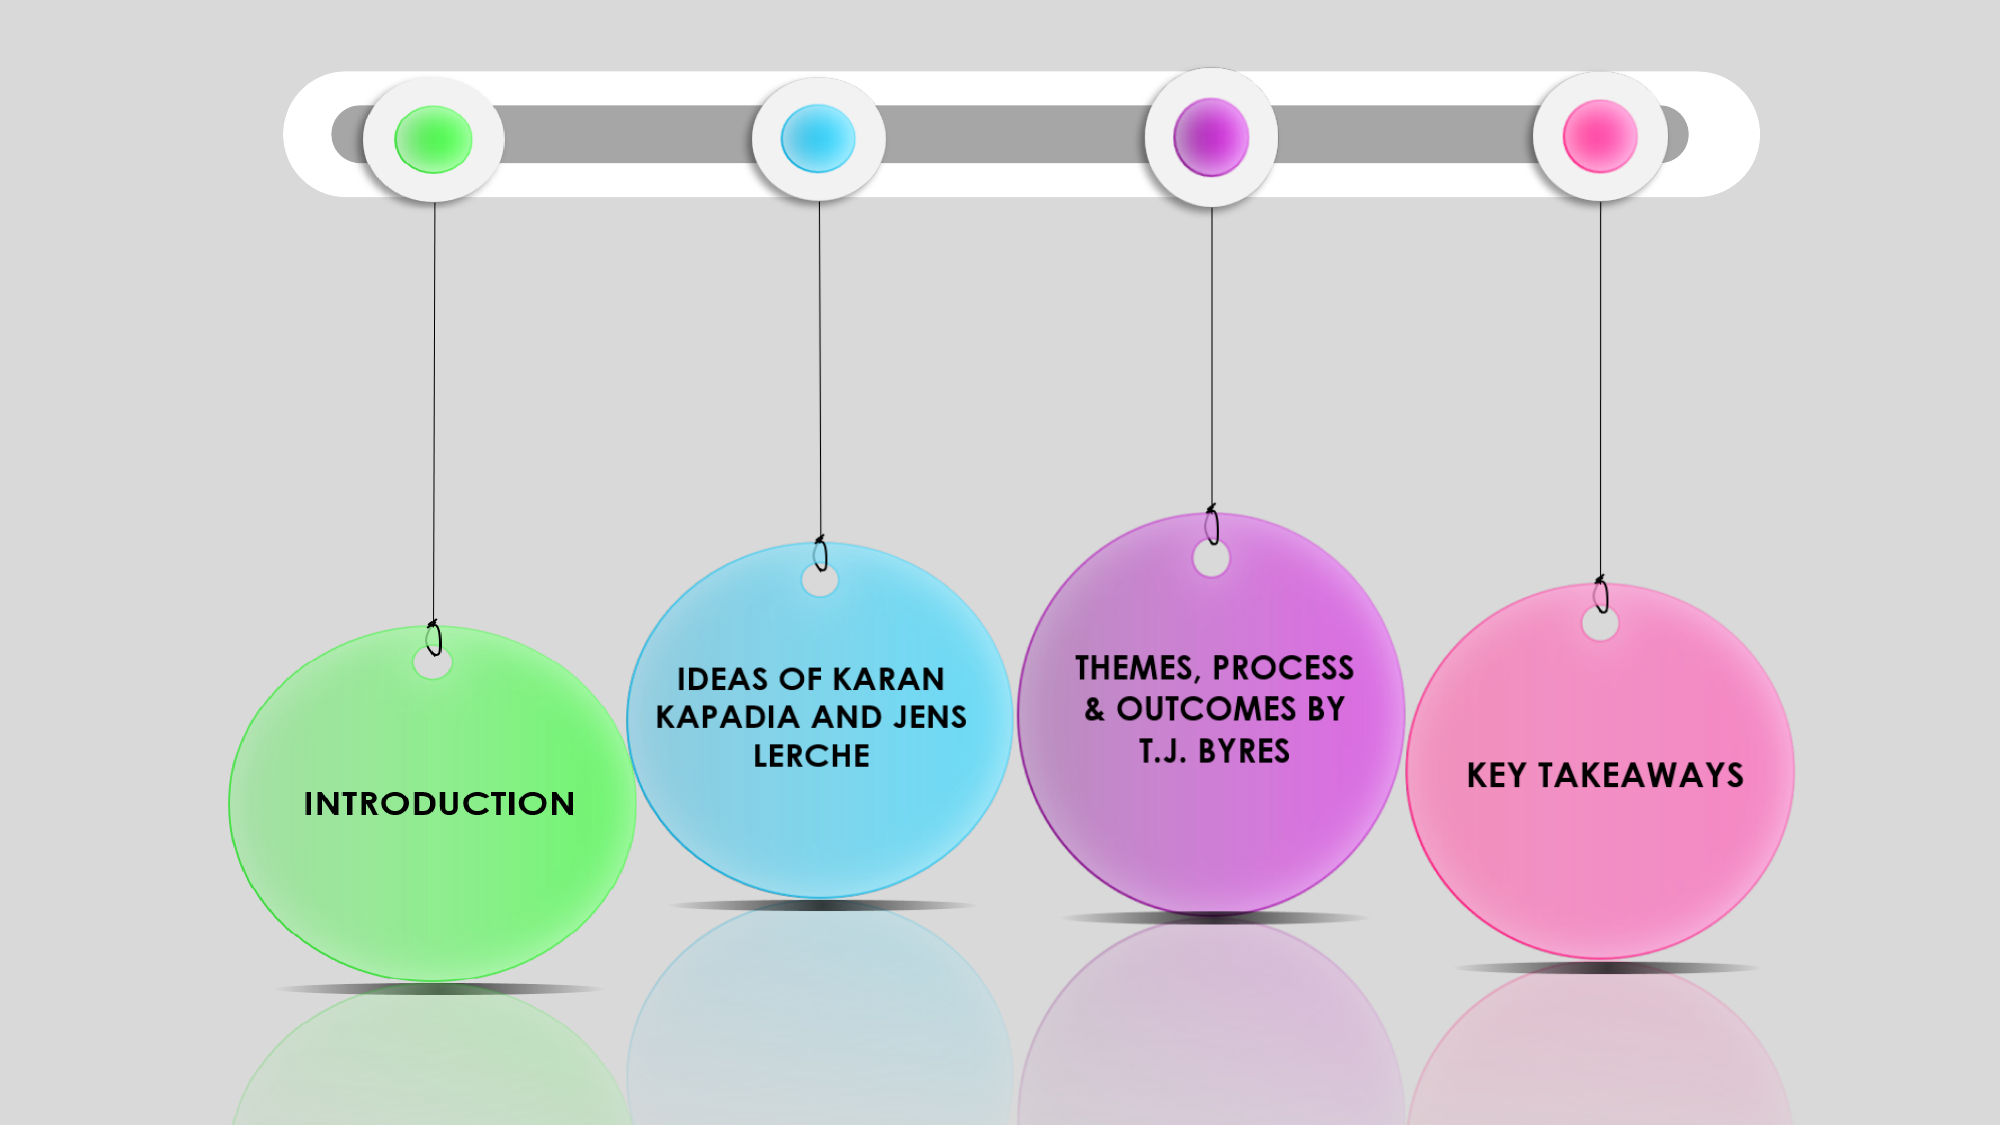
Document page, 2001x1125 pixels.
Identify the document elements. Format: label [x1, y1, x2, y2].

picture [226, 63, 1798, 1125]
text_box [283, 71, 1760, 198]
